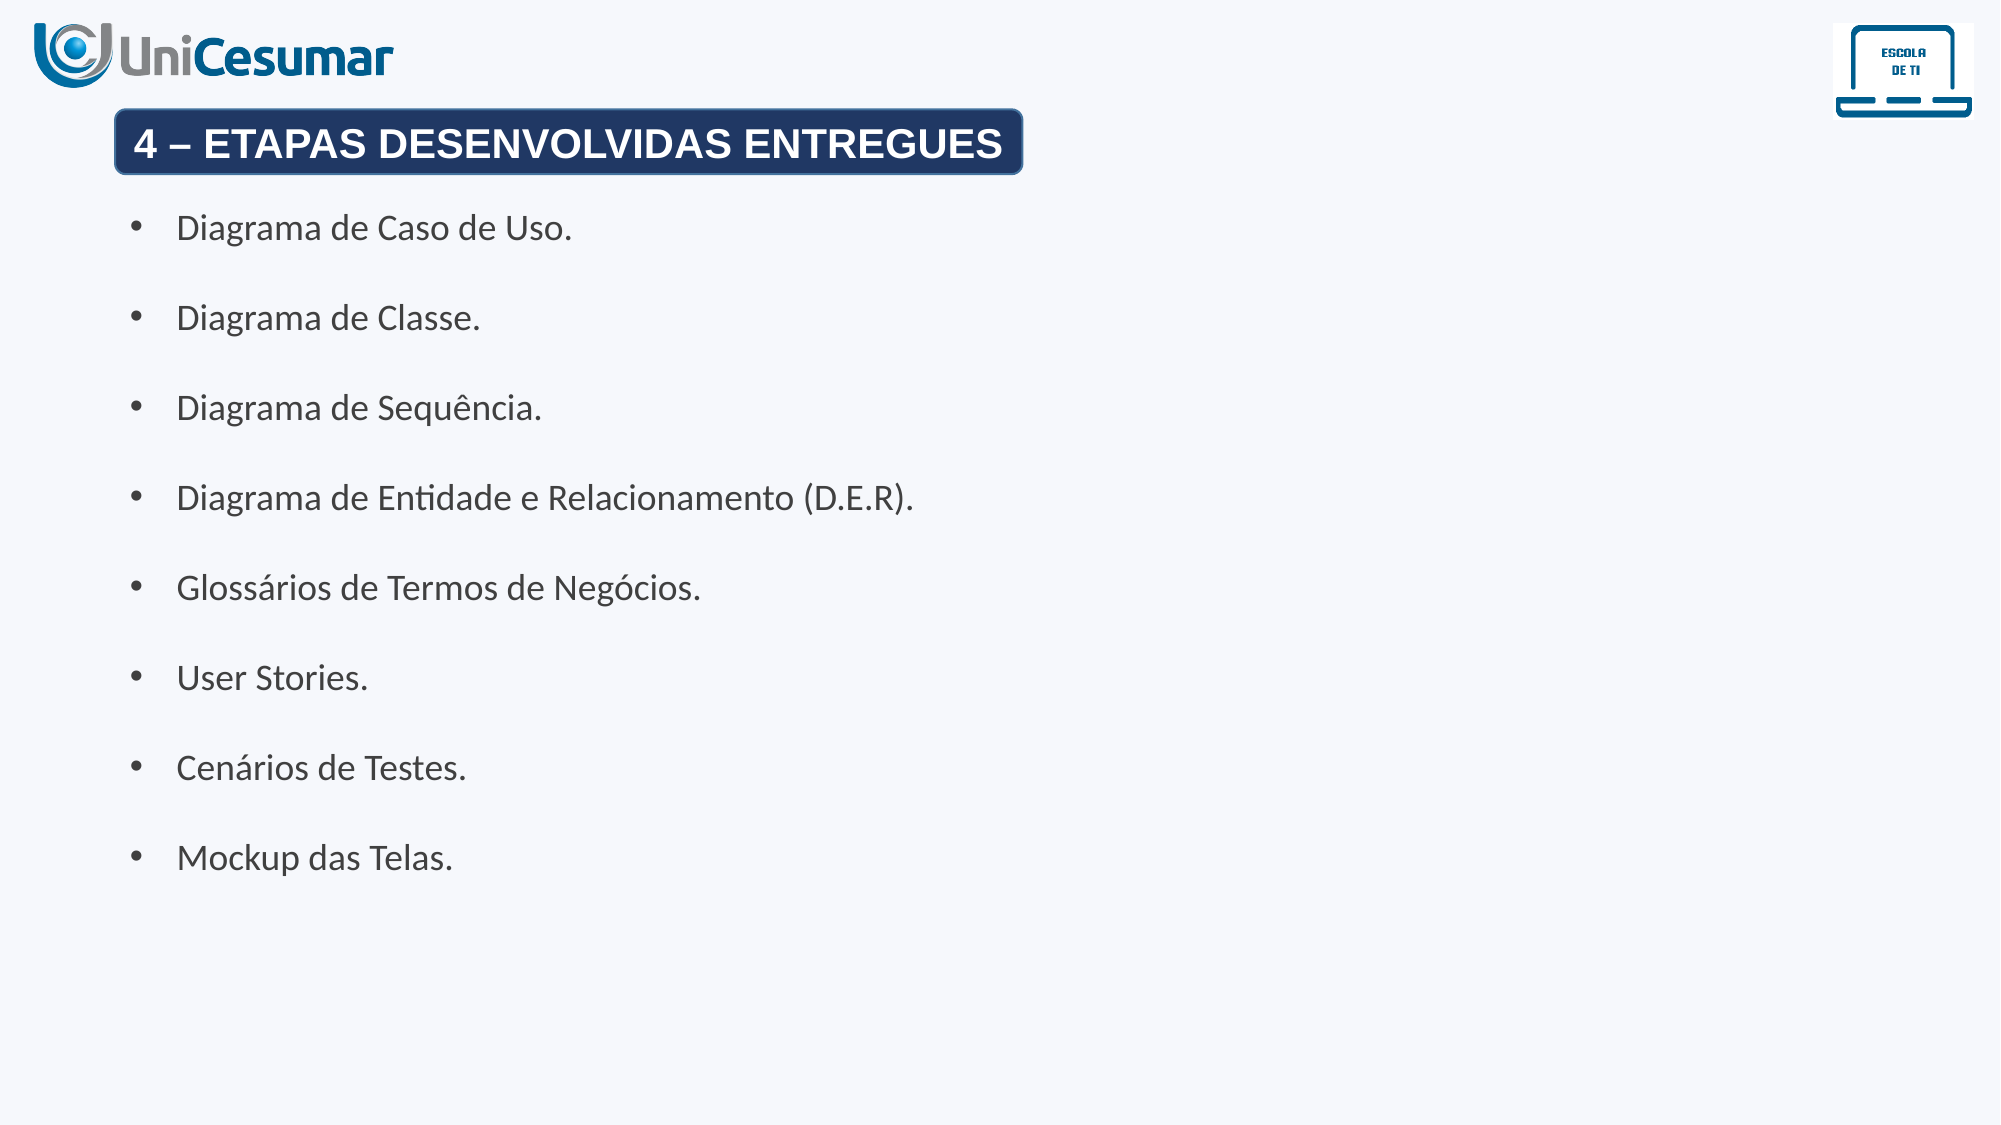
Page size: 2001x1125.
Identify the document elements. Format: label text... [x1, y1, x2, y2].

picture [1833, 23, 1974, 120]
picture [34, 57, 72, 89]
picture [46, 23, 394, 89]
text_box Diagrama de Caso de Uso. Diagrama de Classe. Diagrama de Sequência. Diagrama de Entidade e Relacionamento (D.E.R). Glossários de Termos de Negócios. User Stories. Cenários de Testes. Mockup das Telas. [115, 195, 1834, 886]
text_box 4 – ETAPAS DESENVOLVIDAS ENTREGUES [114, 108, 1024, 176]
